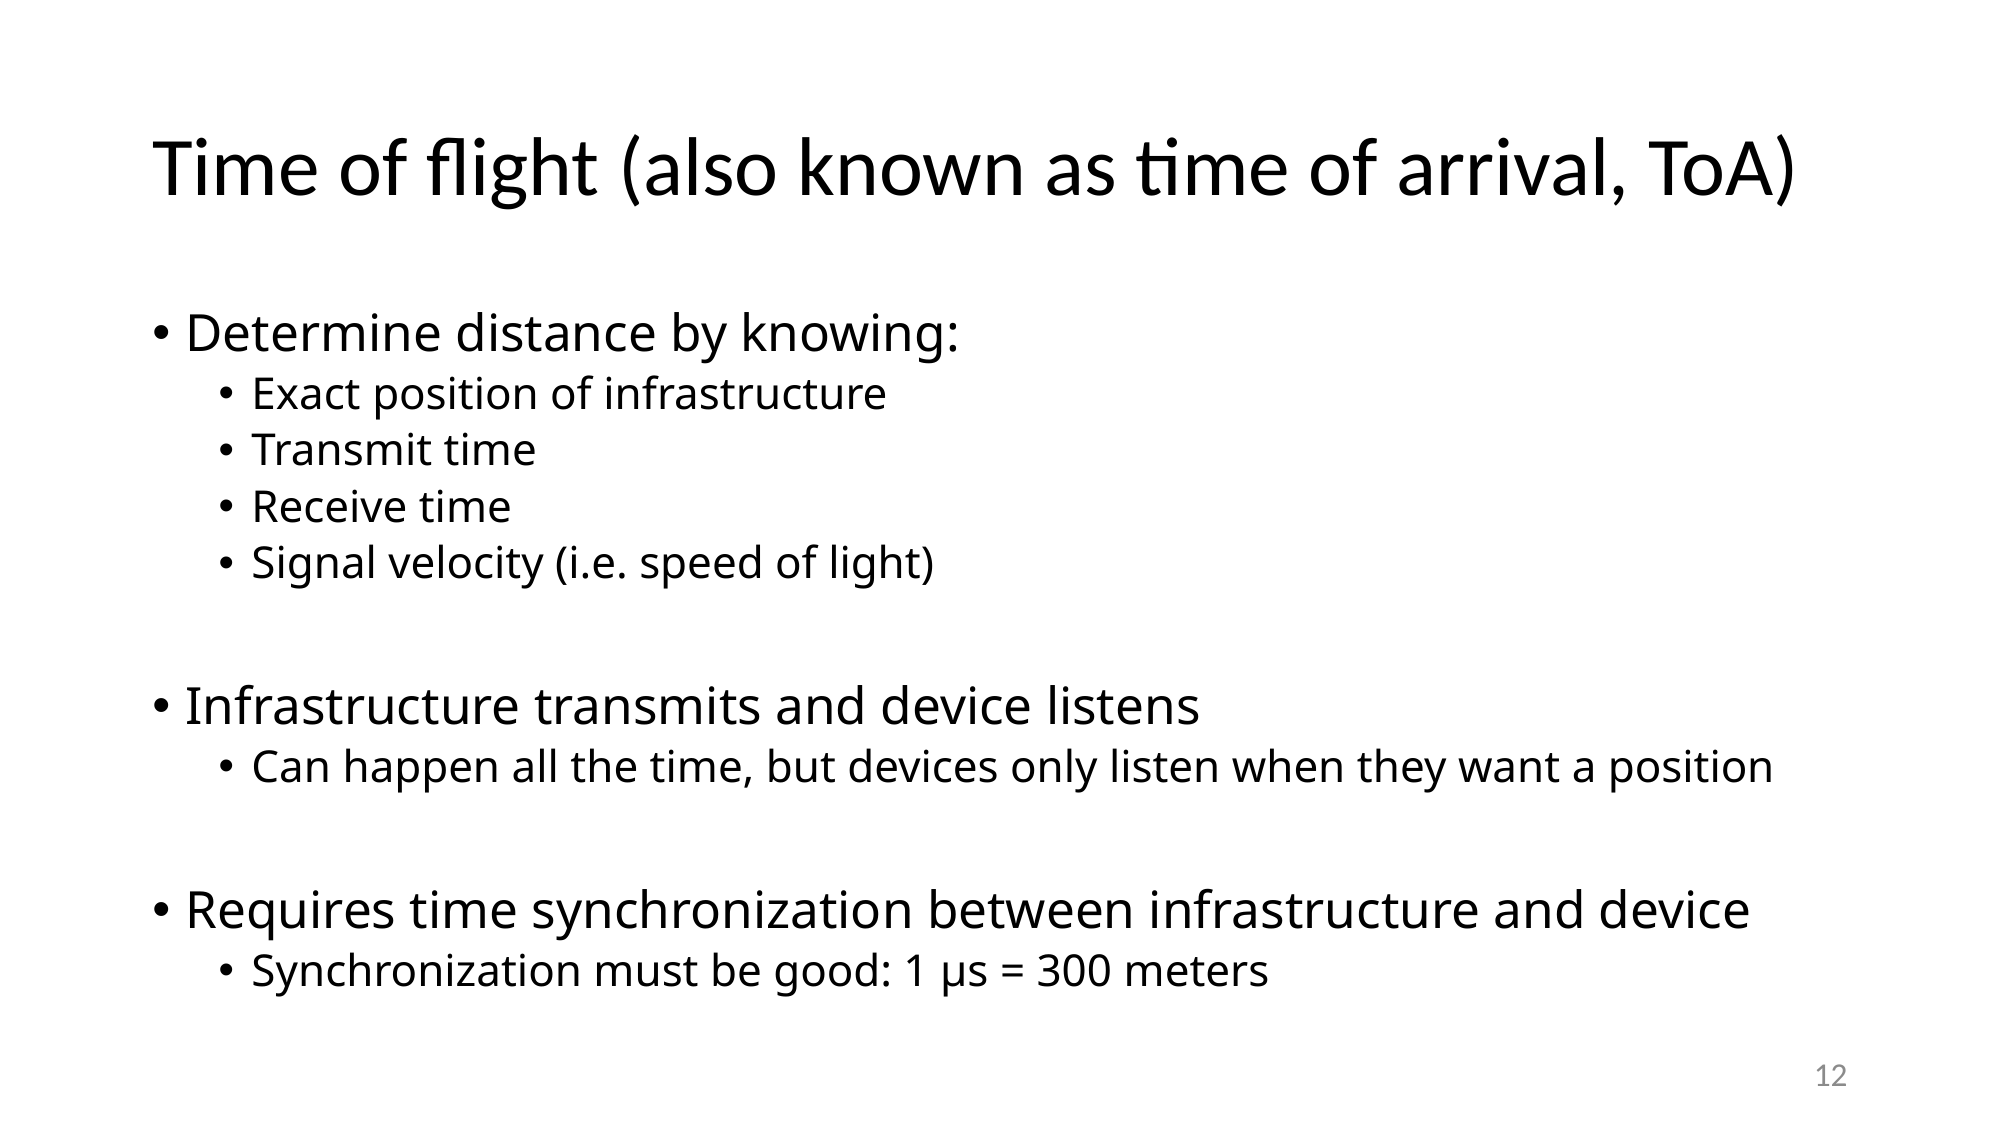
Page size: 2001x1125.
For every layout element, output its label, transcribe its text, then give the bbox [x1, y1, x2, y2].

title Time of flight (also known as time of arrival, ToA) [137, 59, 1863, 278]
list Determine distance by knowing: Exact position of infrastructure Transmit time Receive time Signal velocity (i.e. speed of light) Infrastructure transmits and device listens Can happen all the time, but devices only listen when they want a position Requires time synchronization between infrastructure and device Synchronization must be good: 1 μs = 300 meters [137, 299, 1863, 1014]
slide_number 12 [1412, 1042, 1863, 1103]
